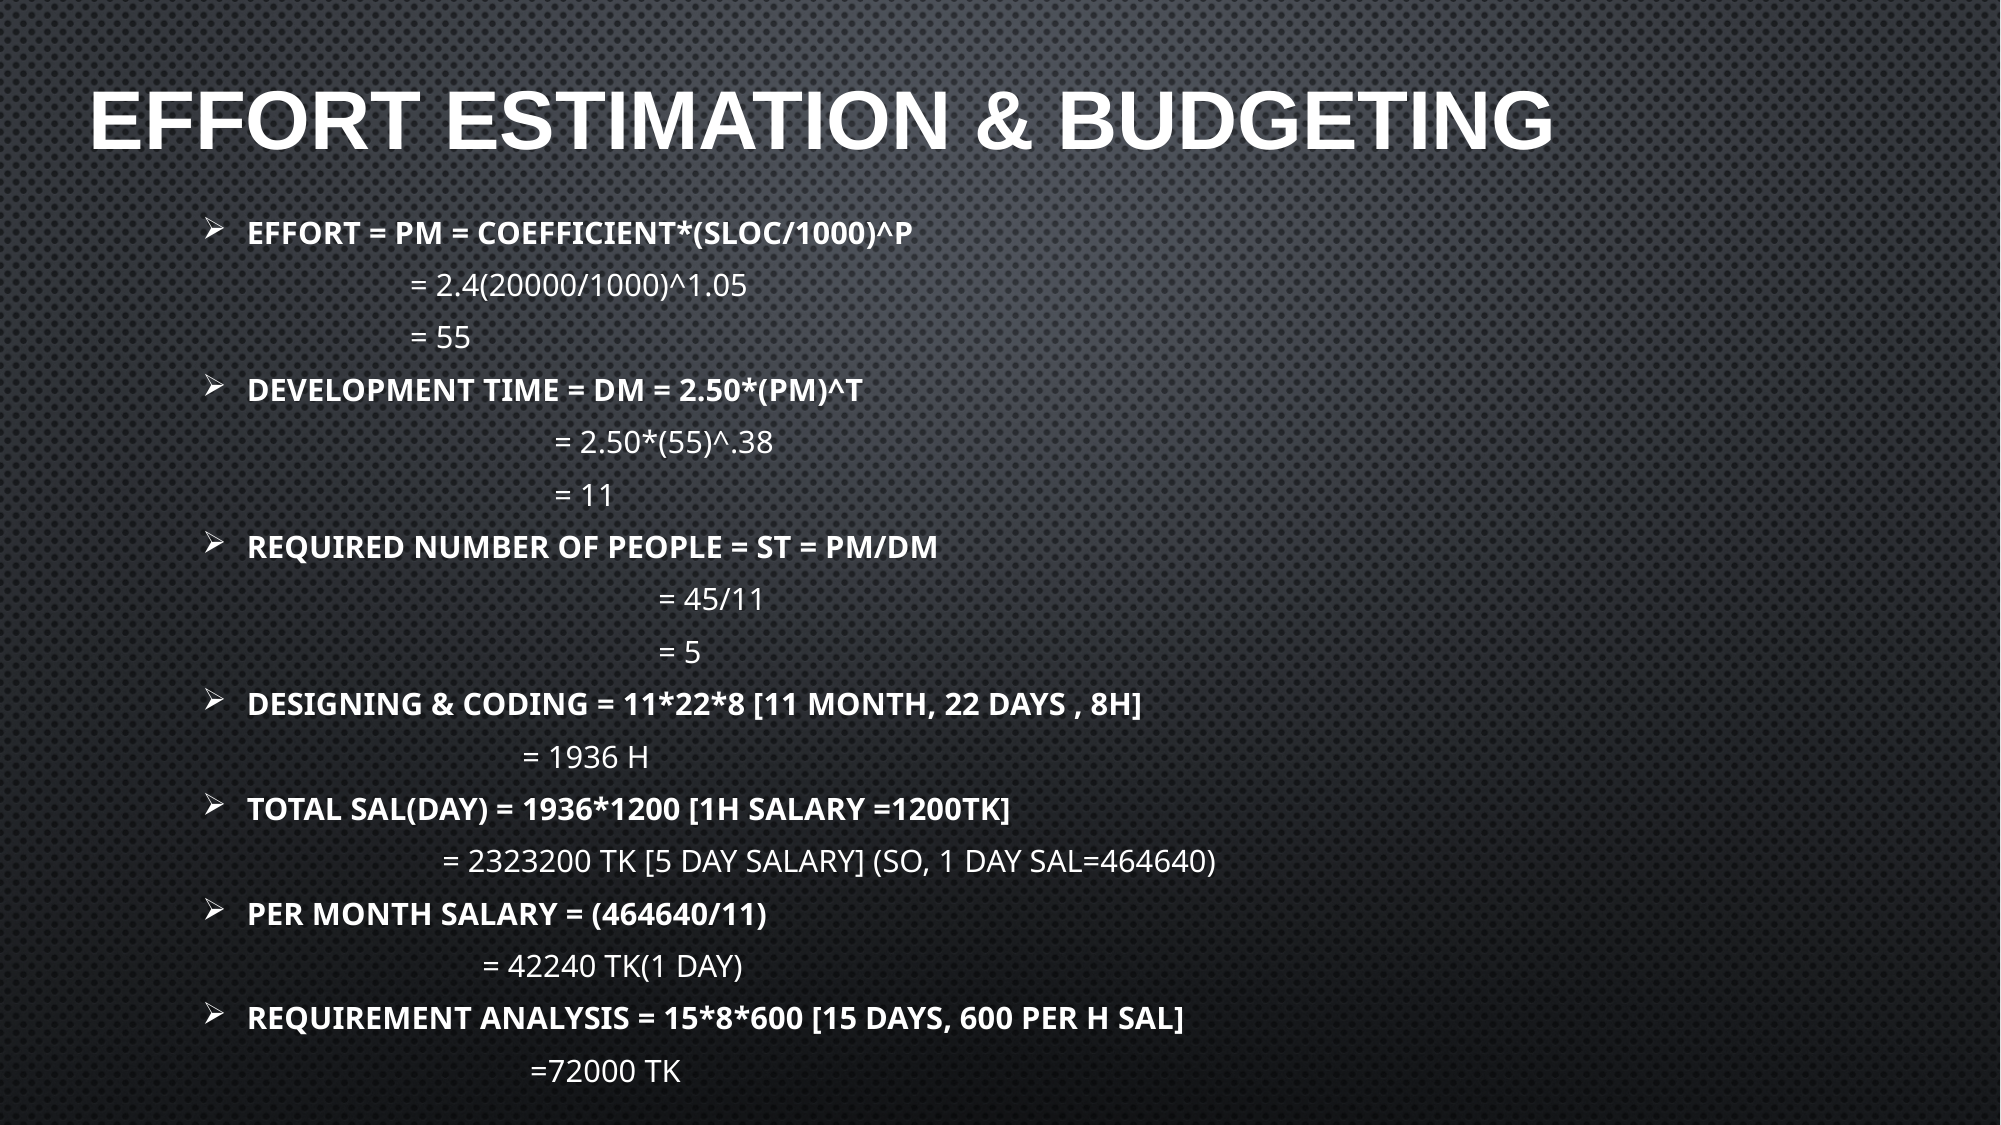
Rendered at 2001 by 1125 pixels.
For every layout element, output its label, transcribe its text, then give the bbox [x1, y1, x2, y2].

list Effort = PM = Coefficient*(SLOC/1000)^P = 2.4(20000/1000)^1.05 = 55 Development time = DM = 2.50*(PM)^T = 2.50*(55)^.38 = 11 Required number of people = ST = PM/DM = 45/11 = 5 Designing & Coding = 11*22*8 [11 month, 22 days , 8h] = 1936 h Total sal(day) = 1936*1200 [1h salary =1200tk] = 2323200 tk [5 day salary] (So, 1 day sal=464640) Per month salary = (464640/11) = 42240 tk(1 day) Requirement Analysis = 15*8*600 [15 days, 600 per h sal] =72000 tk [187, 205, 1813, 1097]
title EFFORT ESTIMATION & BUDGETING [74, 0, 1700, 233]
